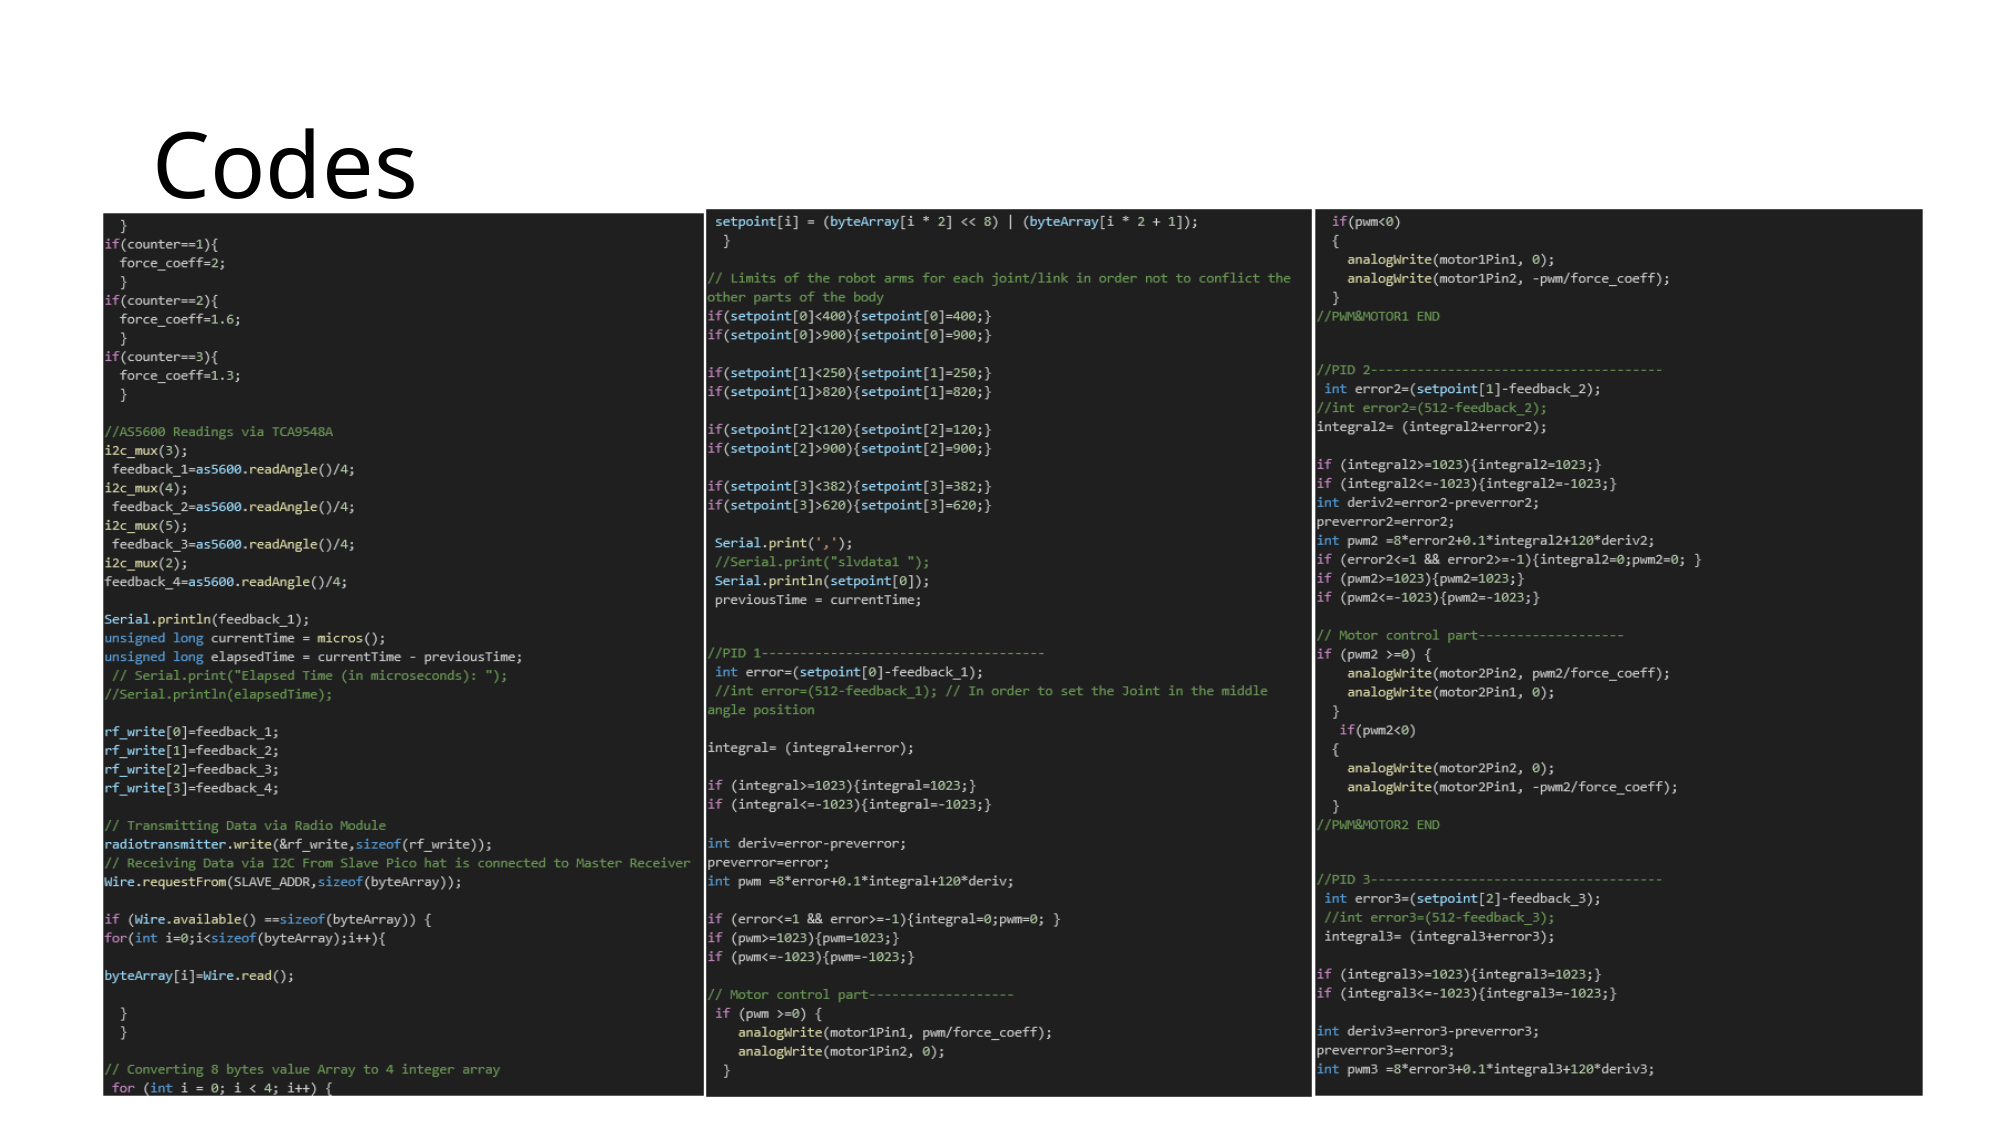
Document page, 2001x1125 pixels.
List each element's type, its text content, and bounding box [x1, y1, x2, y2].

picture [99, 206, 1925, 1099]
title Codes [137, 59, 1863, 209]
